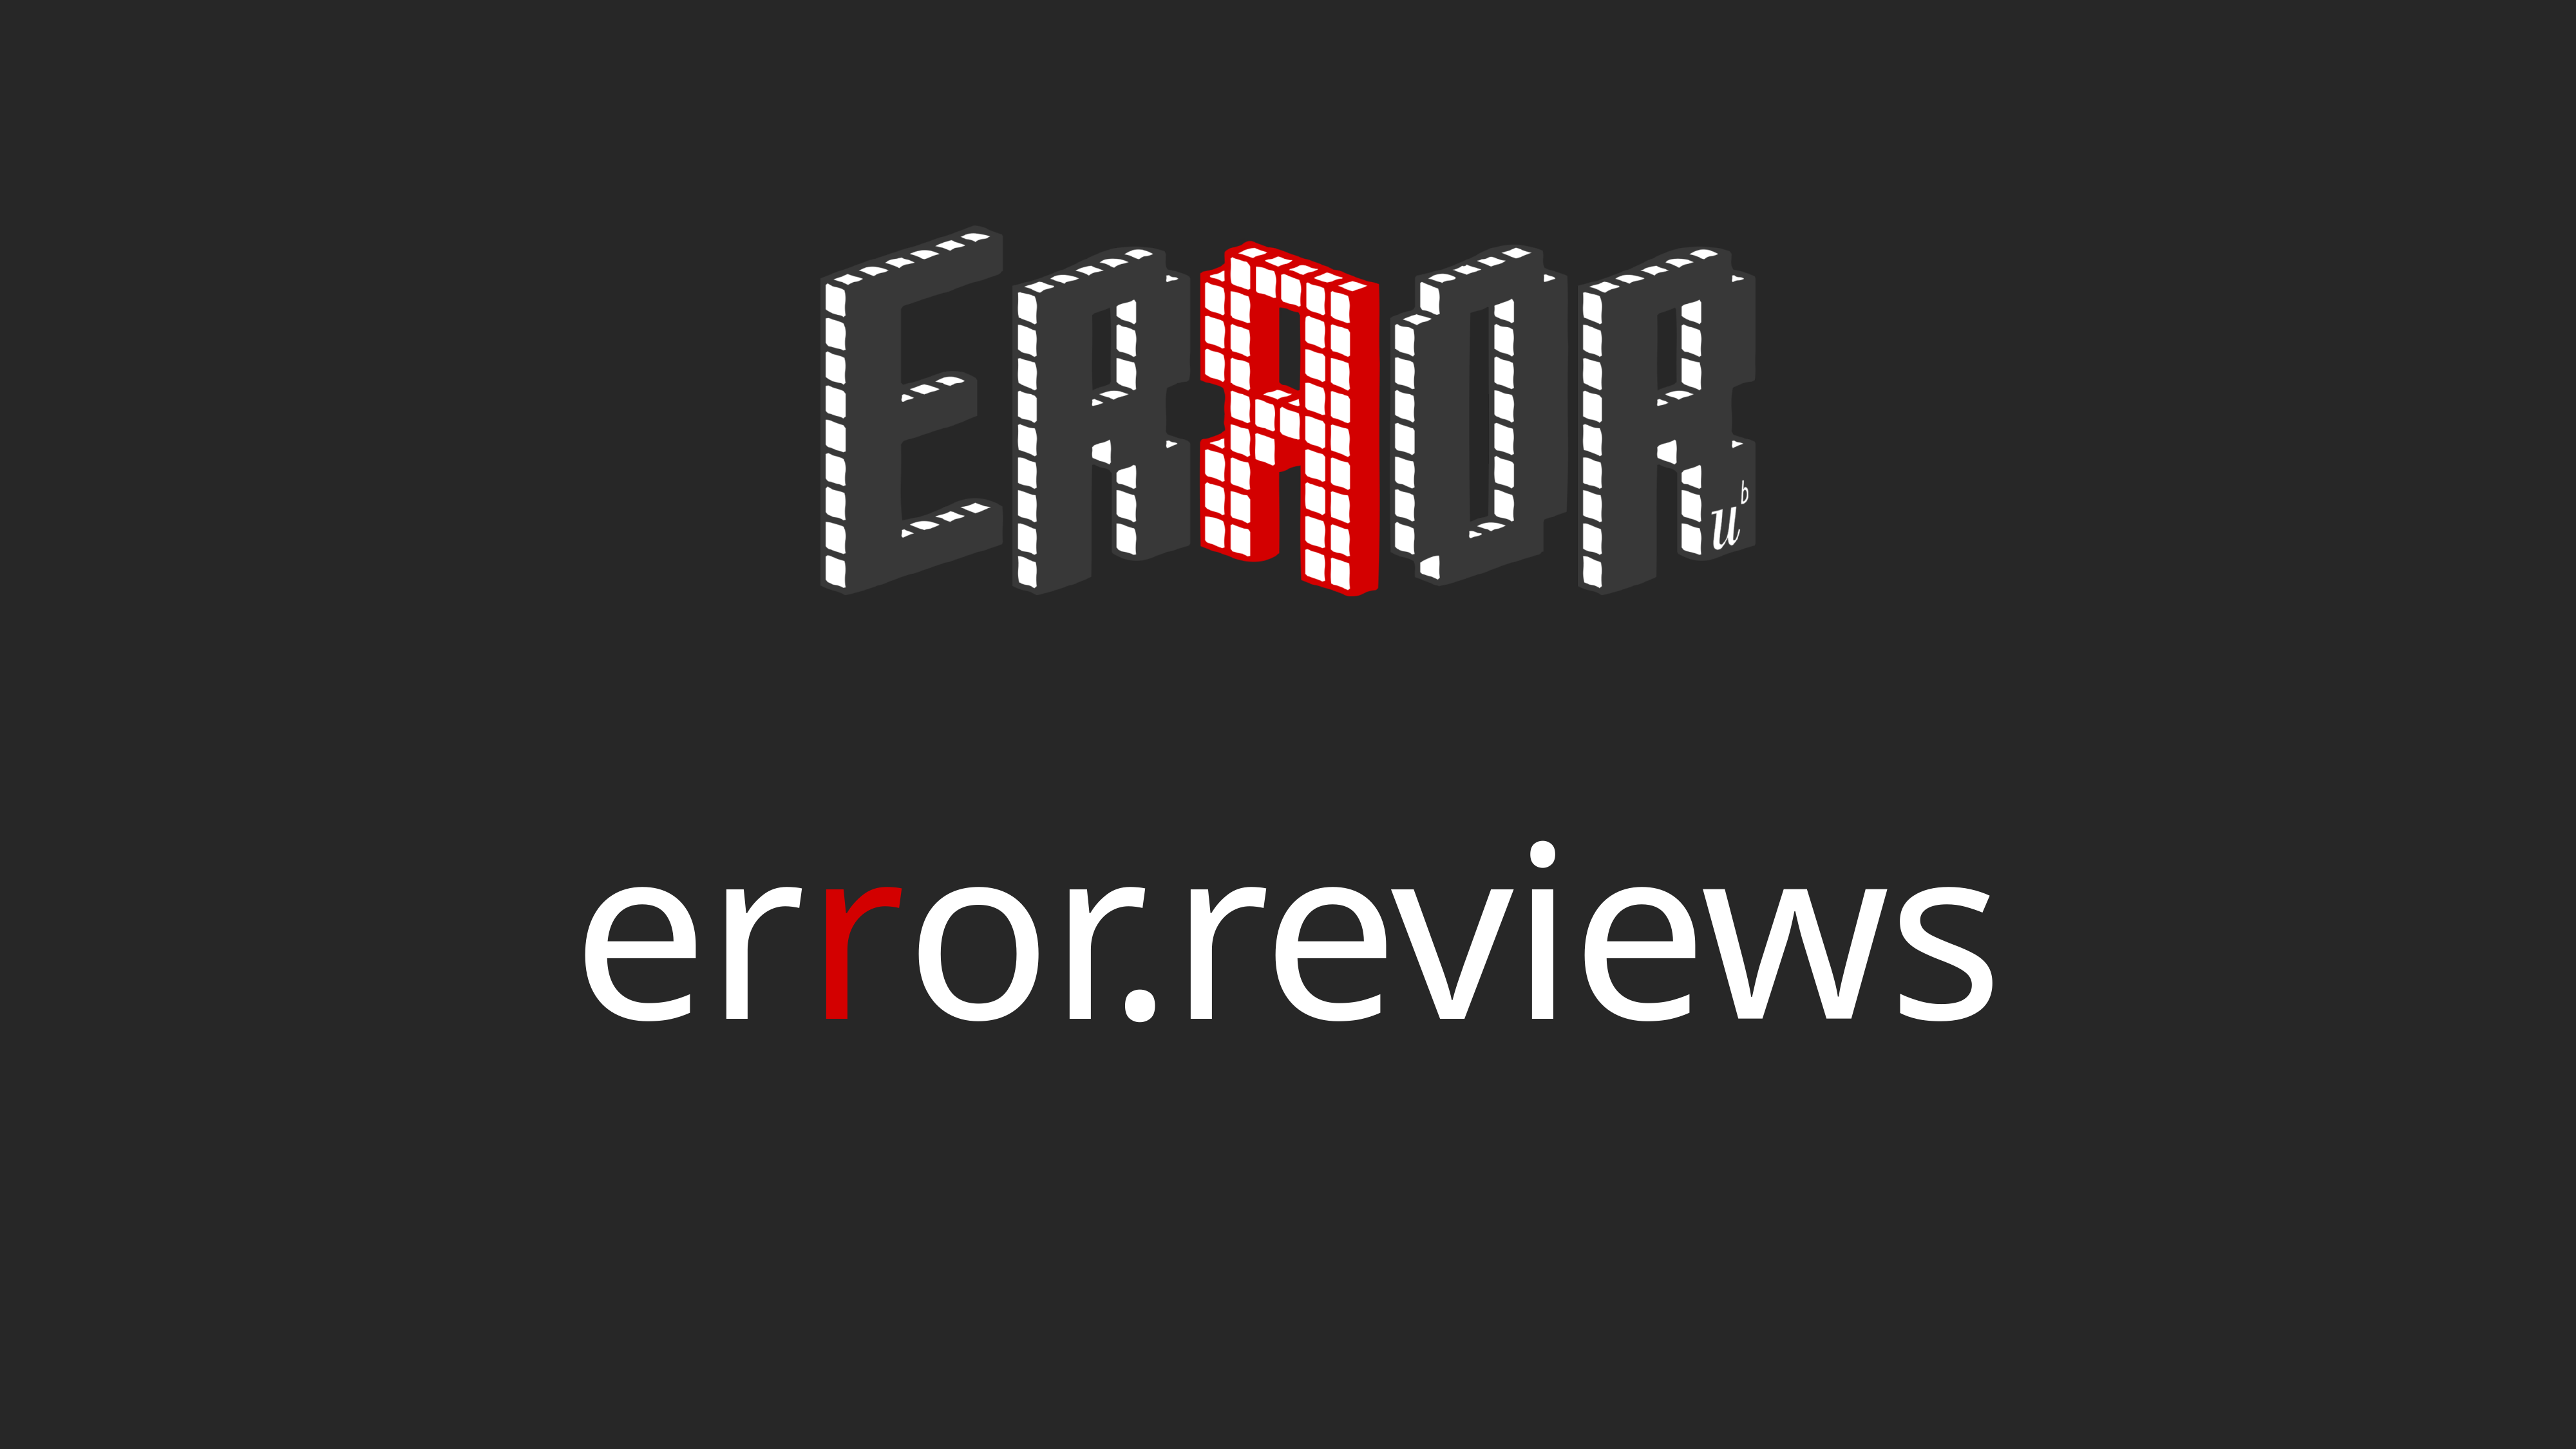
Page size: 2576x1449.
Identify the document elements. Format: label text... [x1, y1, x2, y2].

picture [820, 225, 1756, 597]
text_box error.reviews [396, 800, 2180, 1081]
